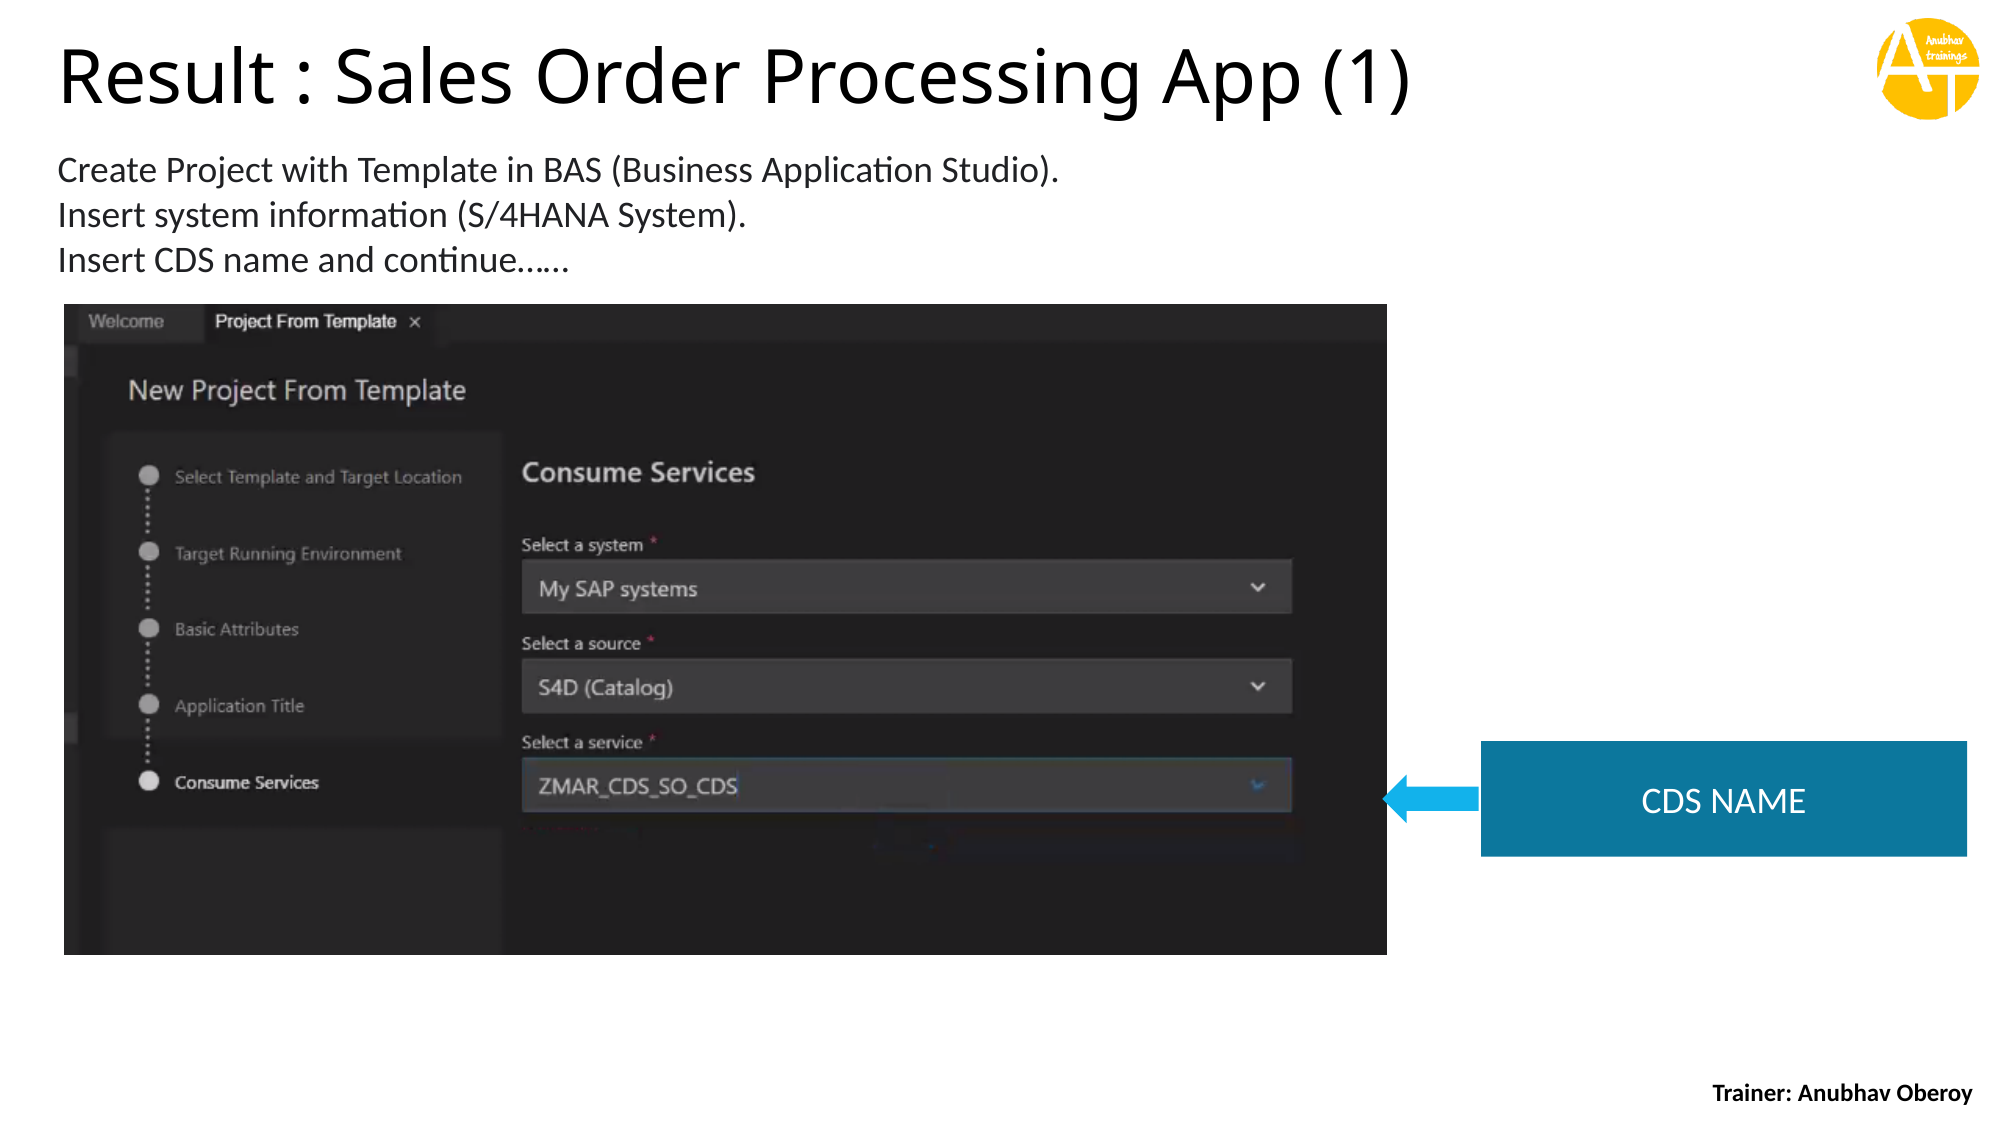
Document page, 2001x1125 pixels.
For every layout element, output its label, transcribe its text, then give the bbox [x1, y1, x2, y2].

text_box CDS NAME [1481, 741, 1968, 857]
picture [64, 304, 1387, 955]
picture [1866, 11, 1985, 128]
footer Trainer: Anubhav Oberoy [1660, 1074, 2000, 1108]
text_box Create Project with Template in BAS (Business Application Studio). Insert system information (S/4HANA System). Insert CDS name and continue…… [42, 137, 1891, 288]
text_box Result : Sales Order Processing App (1) [42, 30, 1896, 148]
text_box [1387, 774, 1479, 824]
